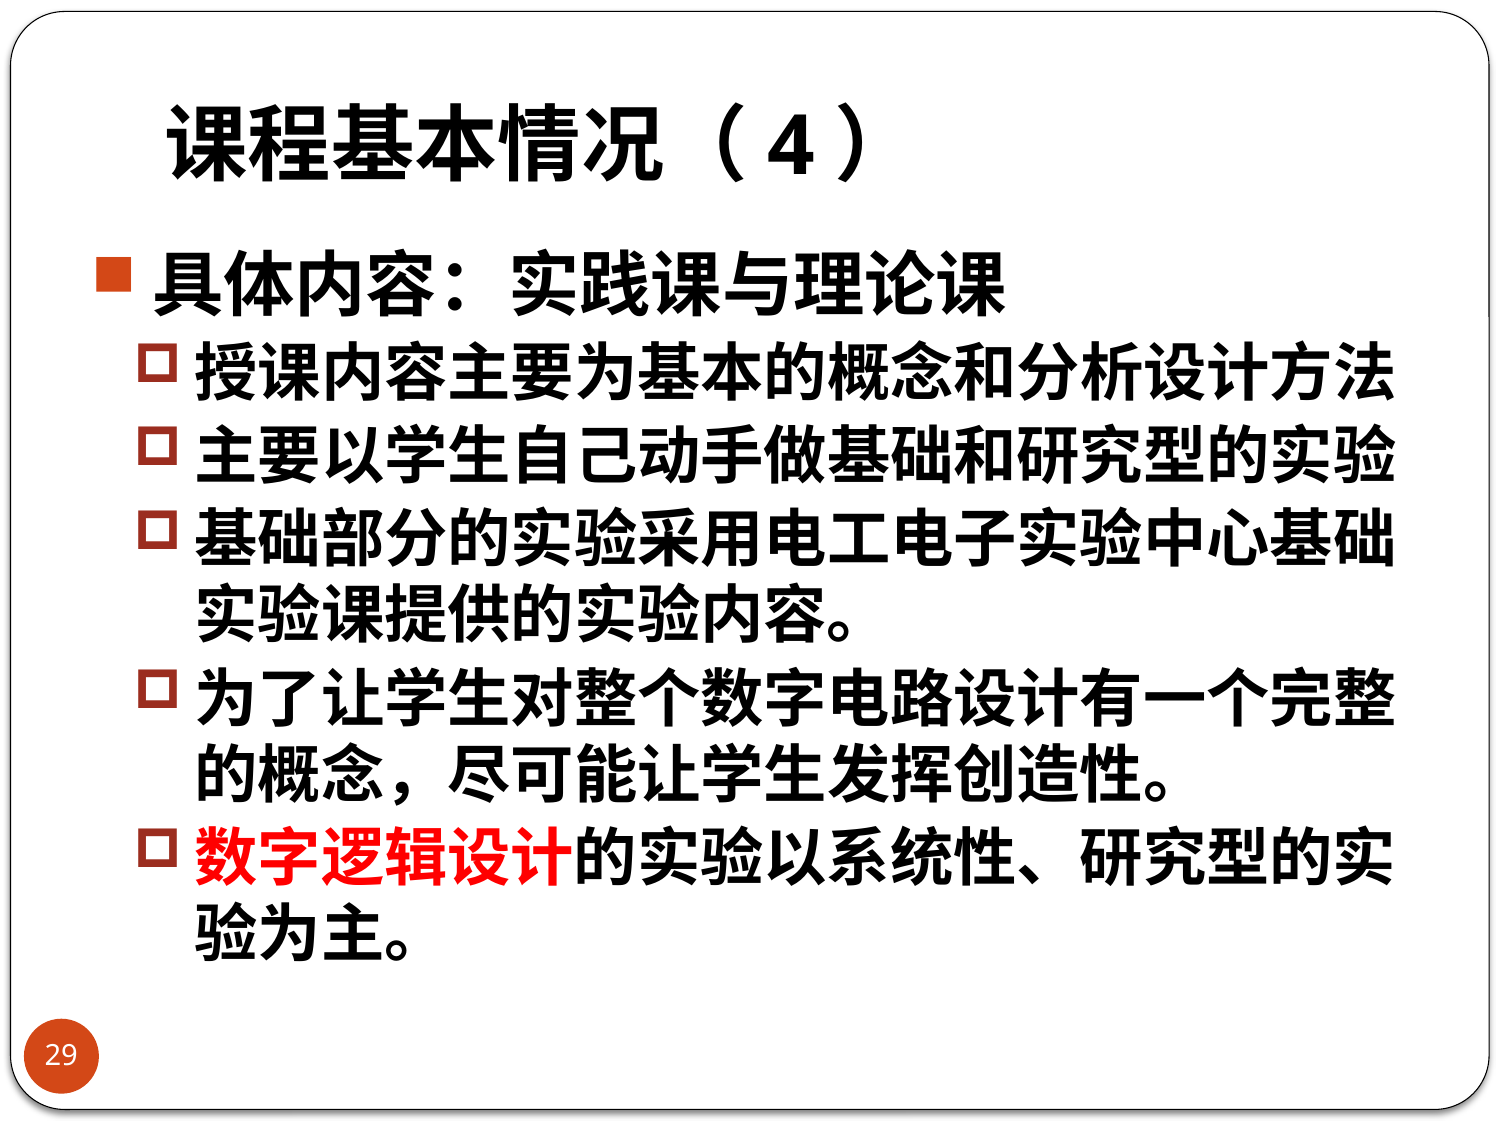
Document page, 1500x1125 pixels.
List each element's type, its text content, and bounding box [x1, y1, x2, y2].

title 课程基本情况（4） [150, 45, 1425, 207]
list 具体内容：实践课与理论课 授课内容主要为基本的概念和分析设计方法 主要以学生自己动手做基础和研究型的实验 基础部分的实验采用电工电子实验中心基础实验课提供的实验内容。 为了让学生对整个数字电路设计有一个完整的概念，尽可能让学生发挥创造性。 数字逻辑设计的实验以系统性、研究型的实验为主。 [76, 231, 1425, 988]
slide_number 29 [23, 1018, 99, 1094]
